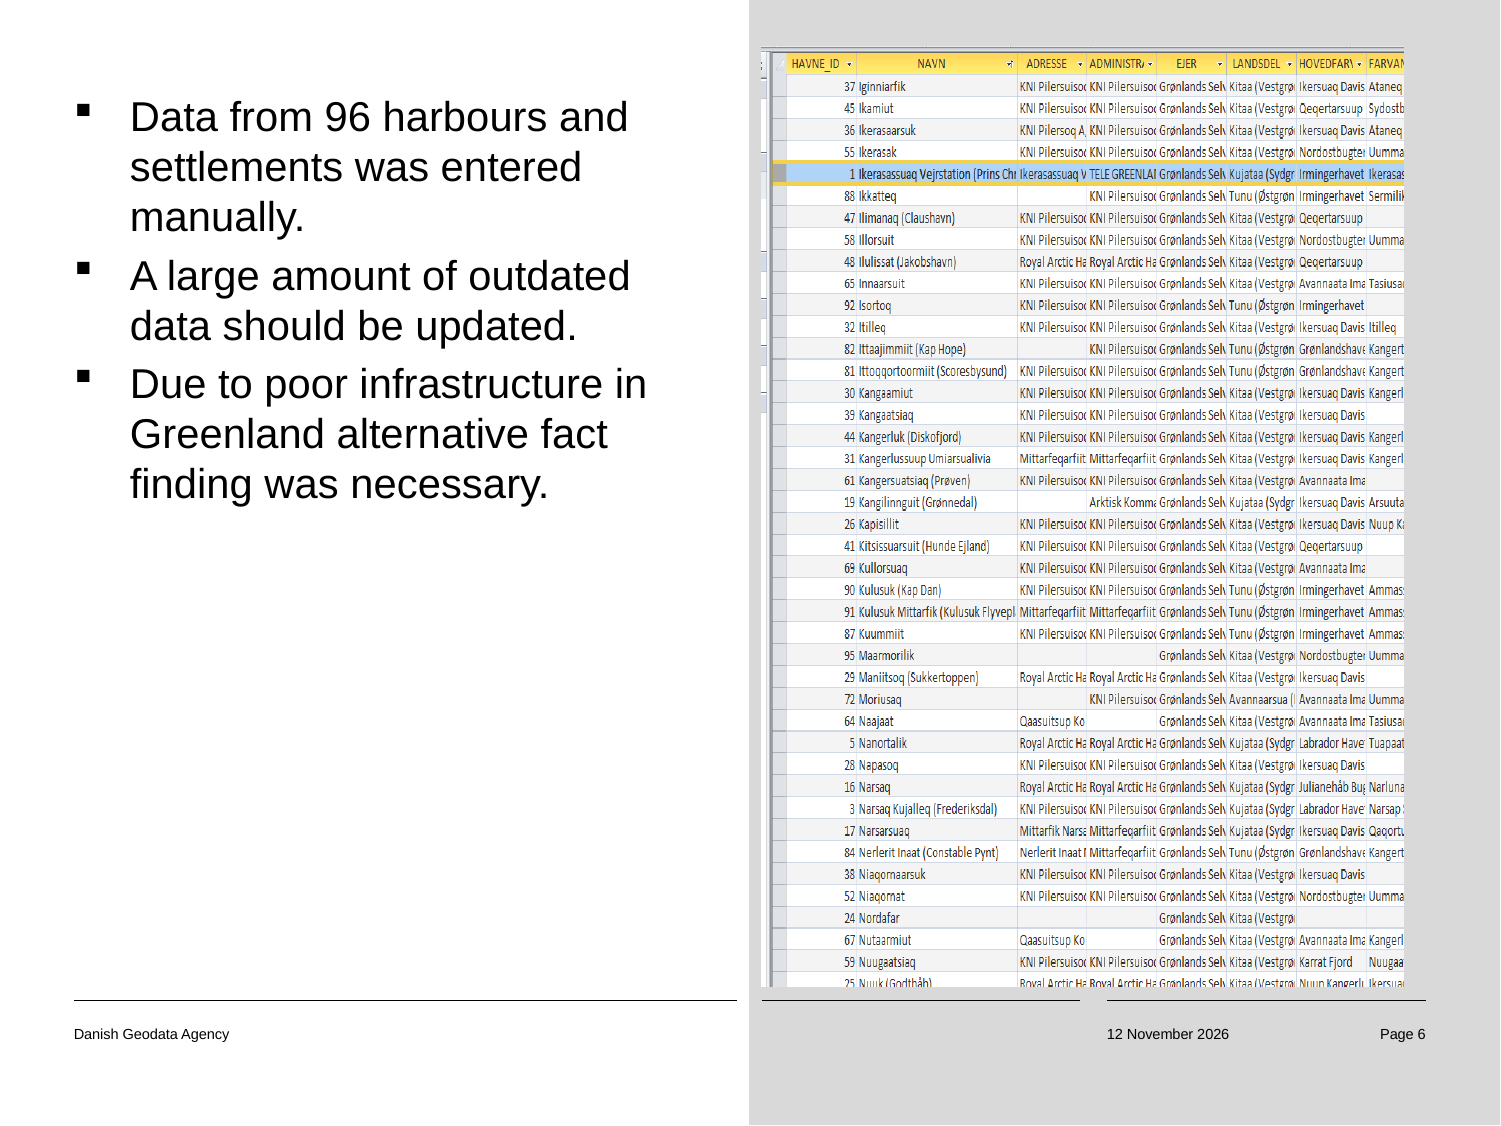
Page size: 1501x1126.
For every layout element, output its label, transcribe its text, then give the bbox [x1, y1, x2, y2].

list Data from 96 harbours and settlements was entered manually. A large amount of outdated data should be updated. Due to poor infrastructure in Greenland alternative fact finding was necessary. [73, 90, 706, 972]
slide_number Page 6 [1305, 1024, 1426, 1085]
picture [761, 46, 1404, 987]
footer Danish Geodata Agency [73, 1024, 737, 1085]
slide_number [1106, 1024, 1295, 1085]
